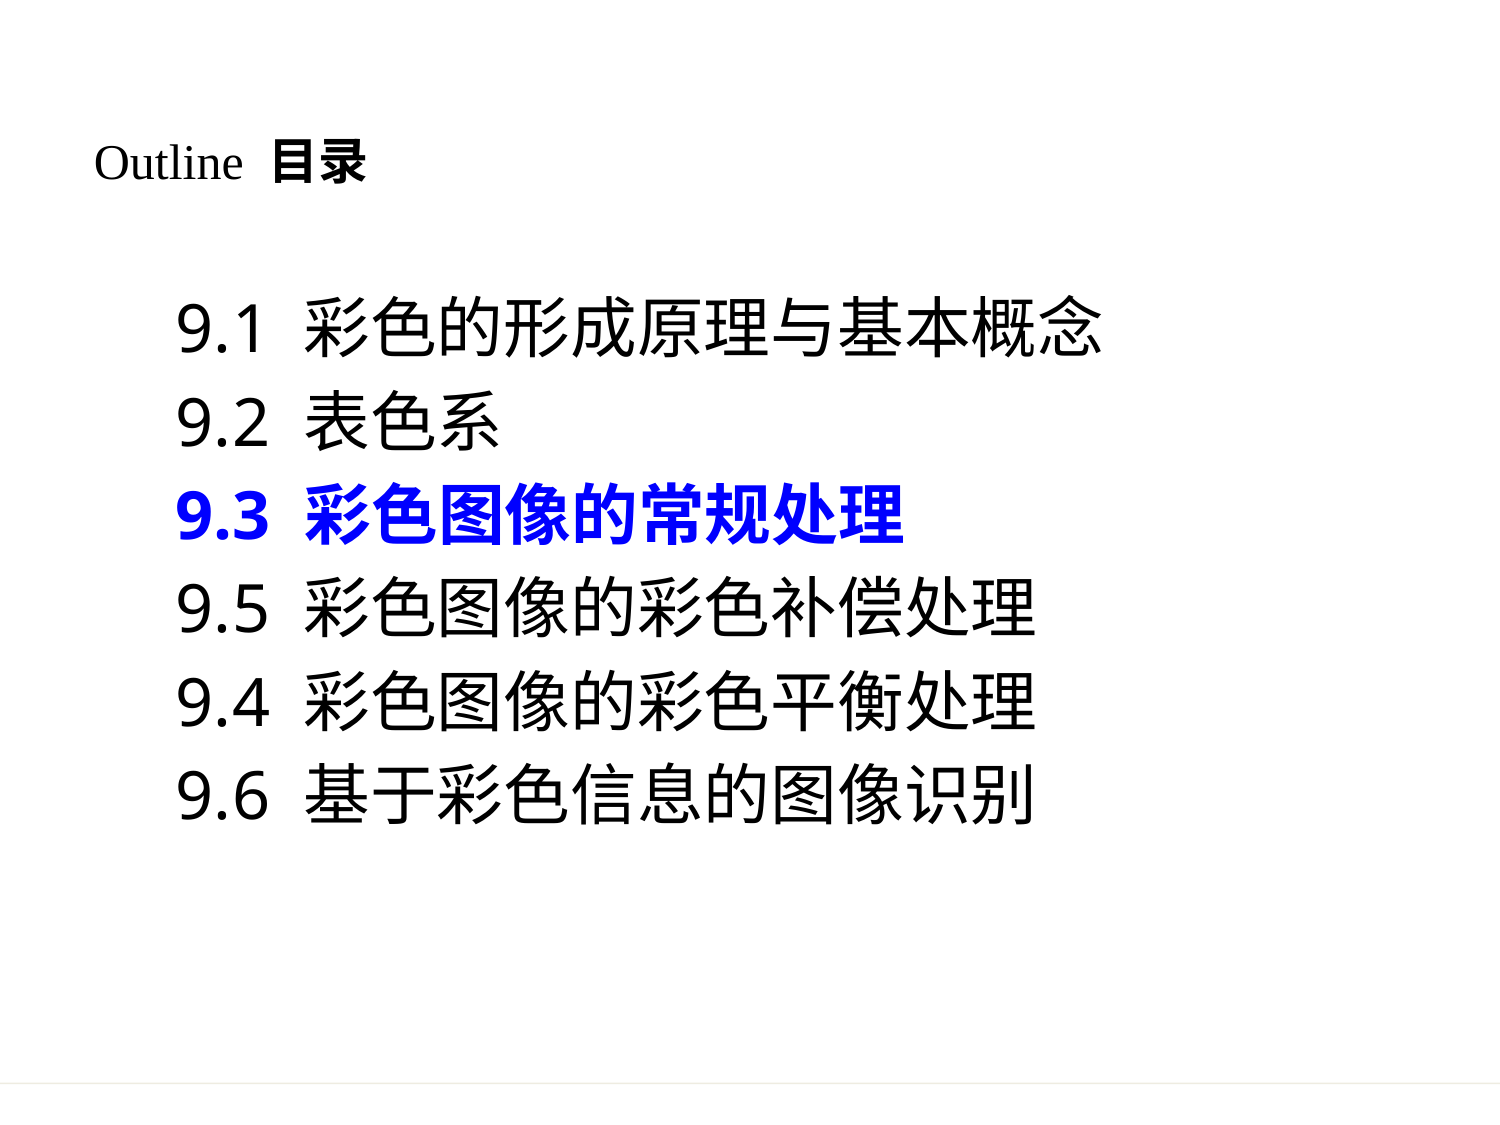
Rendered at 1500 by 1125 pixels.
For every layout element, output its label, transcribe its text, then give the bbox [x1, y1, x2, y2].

title Outline 目录 [78, 91, 1429, 228]
list 9.1 彩色的形成原理与基本概念 9.2 表色系 9.3 彩色图像的常规处理 9.5 彩色图像的彩色补偿处理 9.4 彩色图像的彩色平衡处理 9.6 基于彩色信息的图像识别 [160, 278, 1233, 904]
